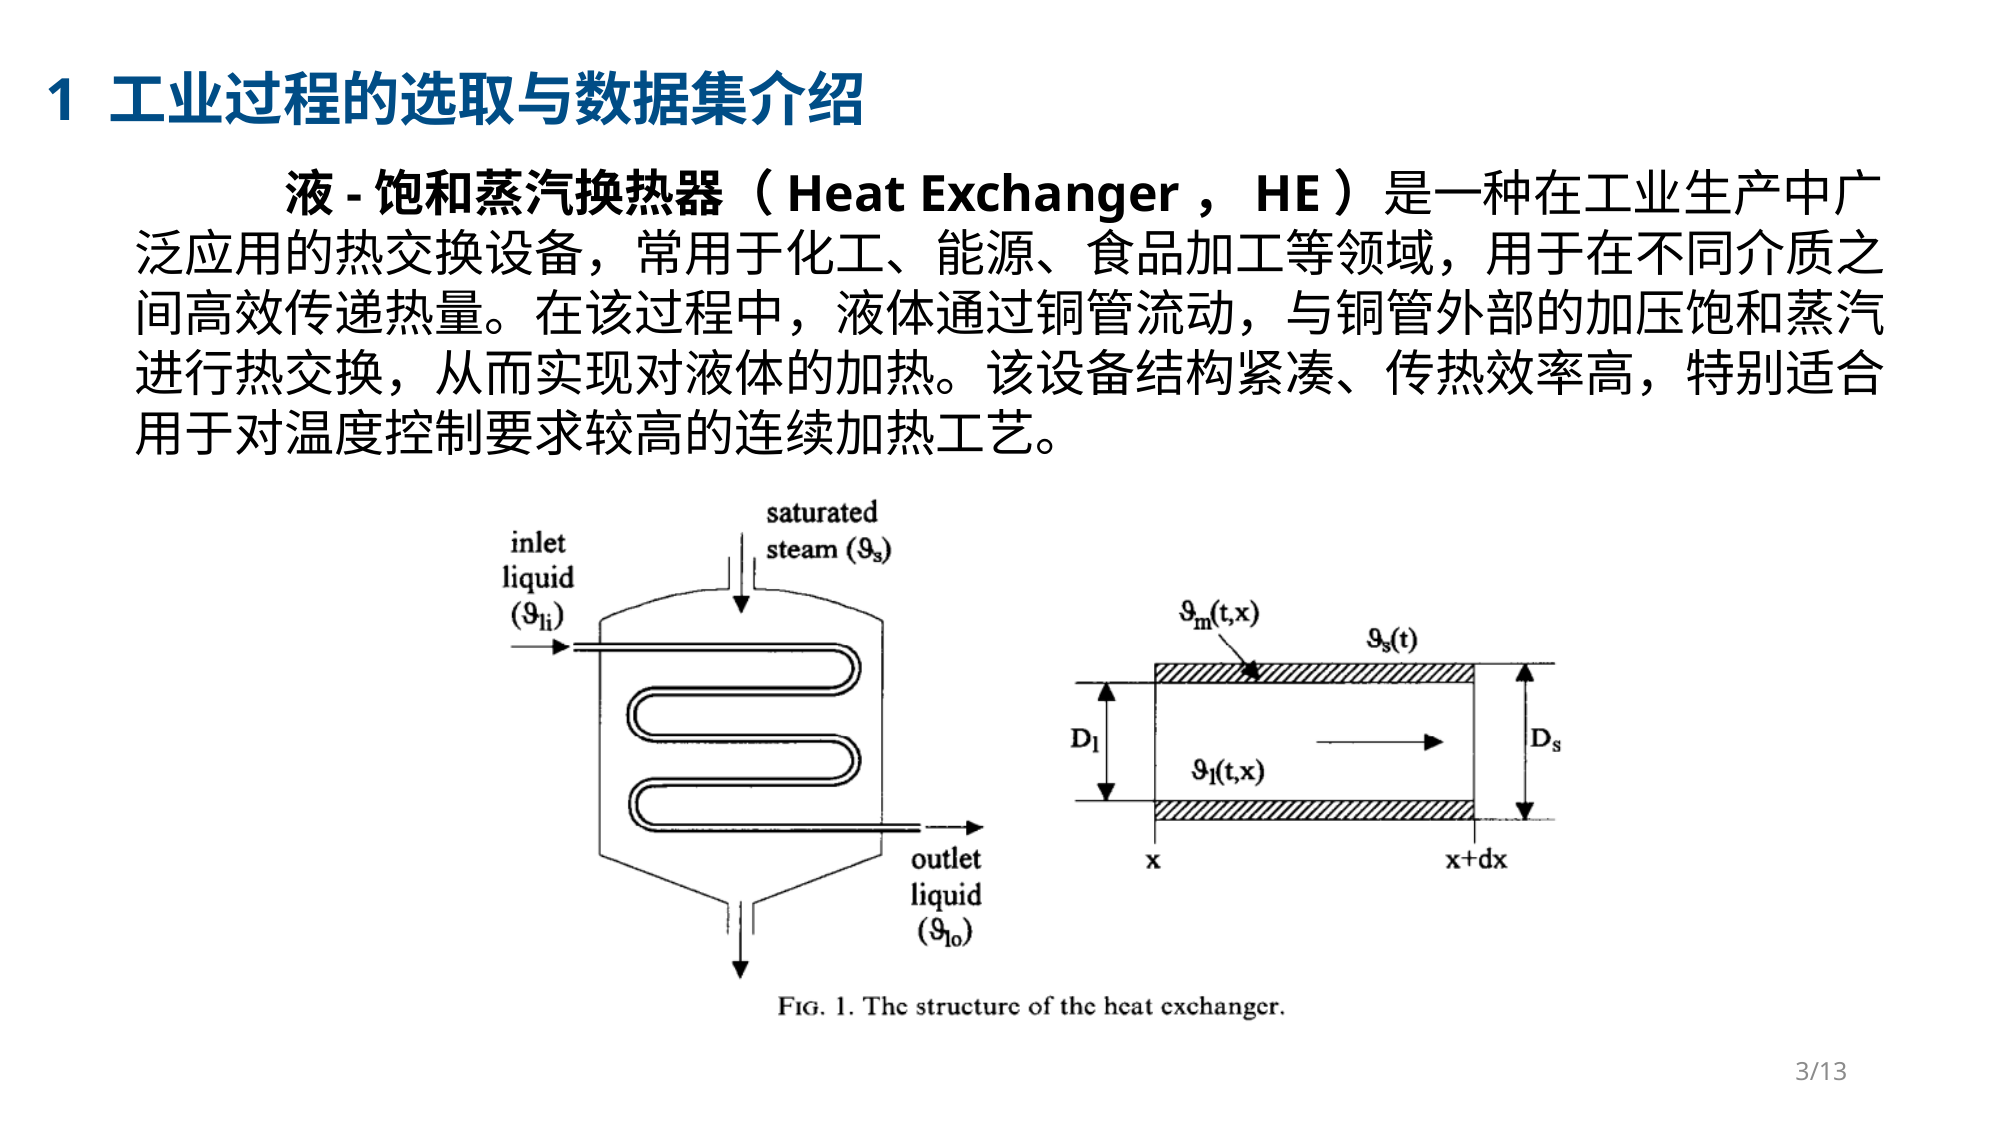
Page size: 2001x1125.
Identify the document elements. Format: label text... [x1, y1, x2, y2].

picture [489, 488, 1567, 1027]
slide_number 3/13 [1412, 1042, 1863, 1103]
text_box 1 工业过程的选取与数据集介绍 [29, 56, 1029, 138]
text_box 液-饱和蒸汽换热器（Heat Exchanger，HE）是一种在工业生产中广泛应用的热交换设备，常用于化工、能源、食品加工等领域，用于在不同介质之间高效传递热量。在该过程中，液体通过铜管流动，与铜管外部的加压饱和蒸汽进行热交换，从而实现对液体的加热。该设备结构紧凑、传热效率高，特别适合用于对温度控制要求较高的连续加热工艺。 [119, 153, 1937, 469]
